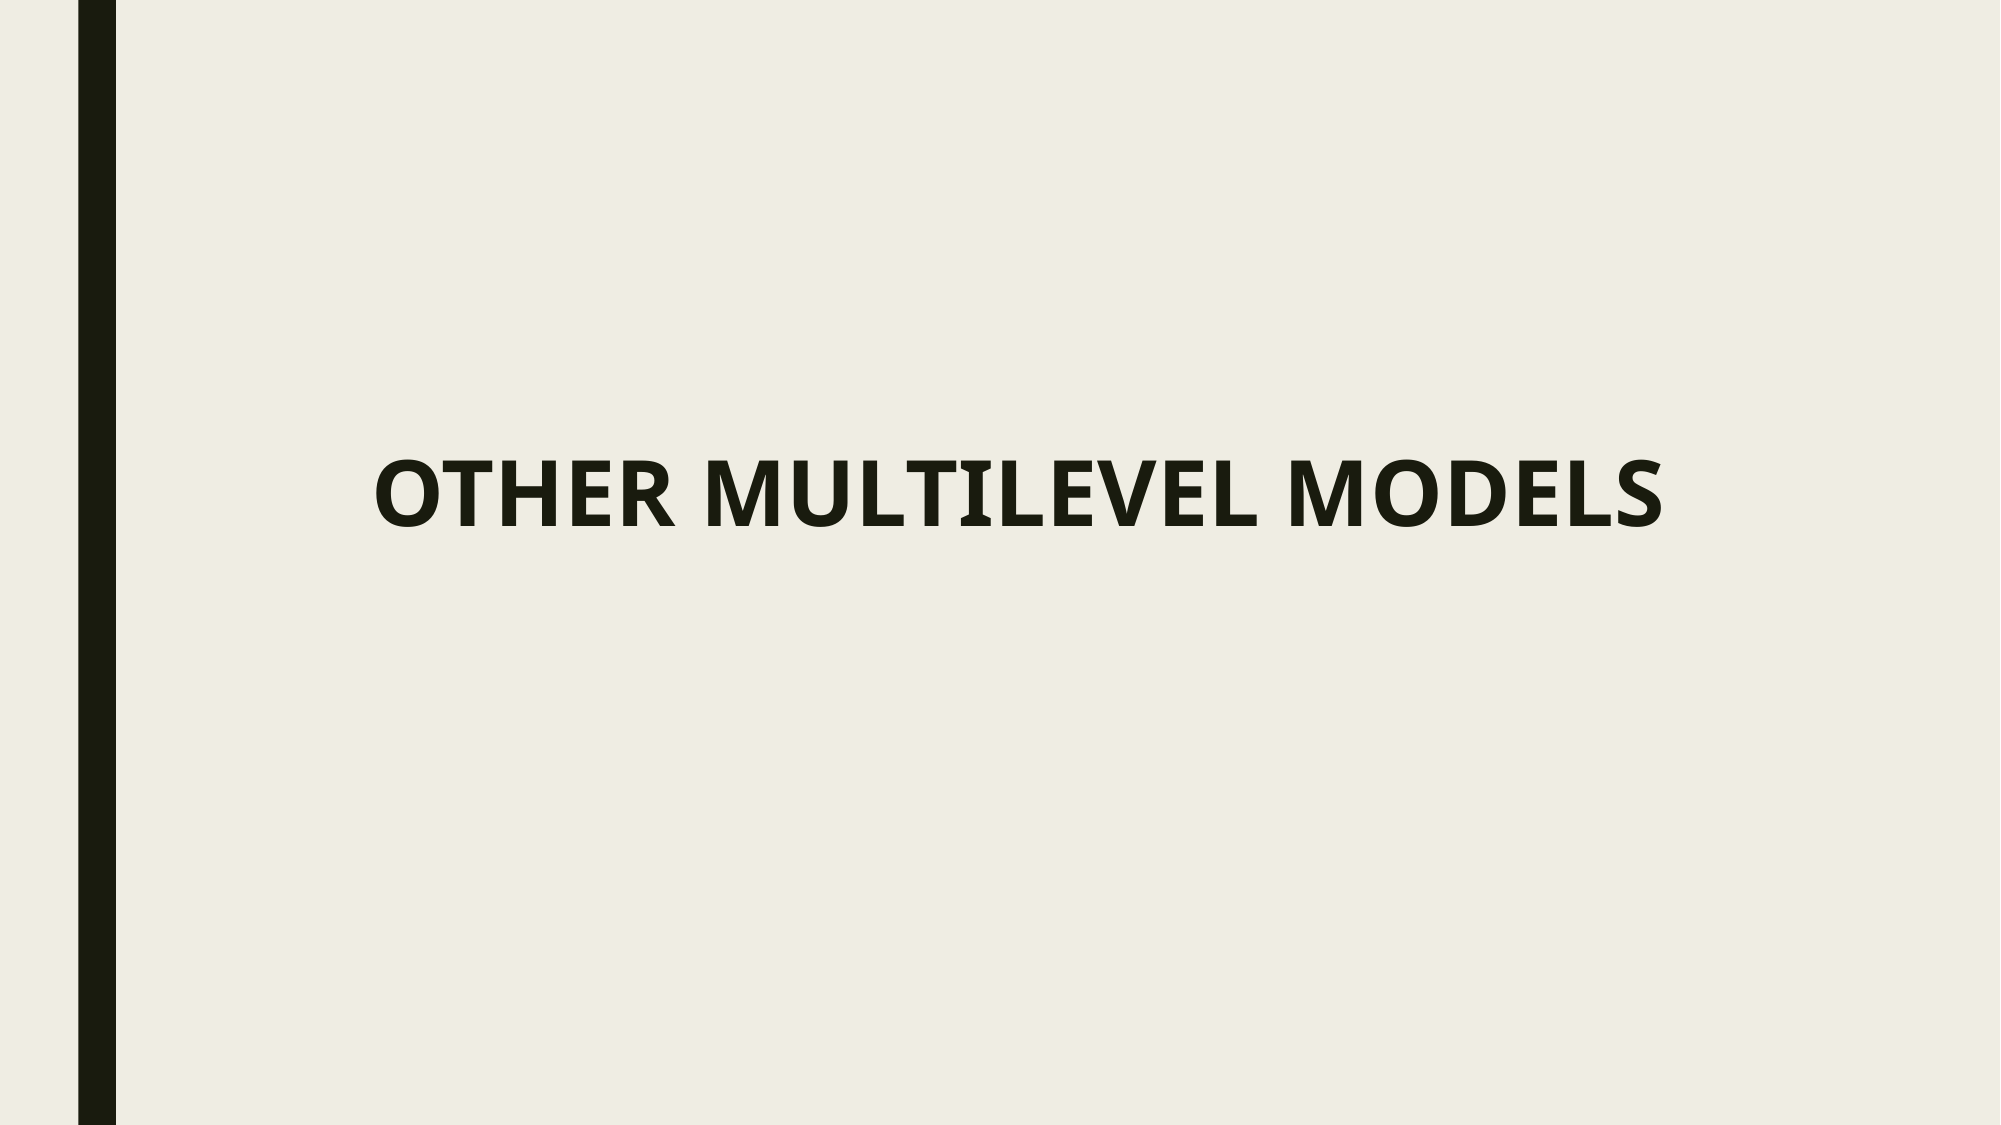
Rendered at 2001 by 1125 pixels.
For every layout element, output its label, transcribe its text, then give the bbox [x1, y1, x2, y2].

title OTHER MULTILEVEL MODELS [231, 440, 1807, 563]
